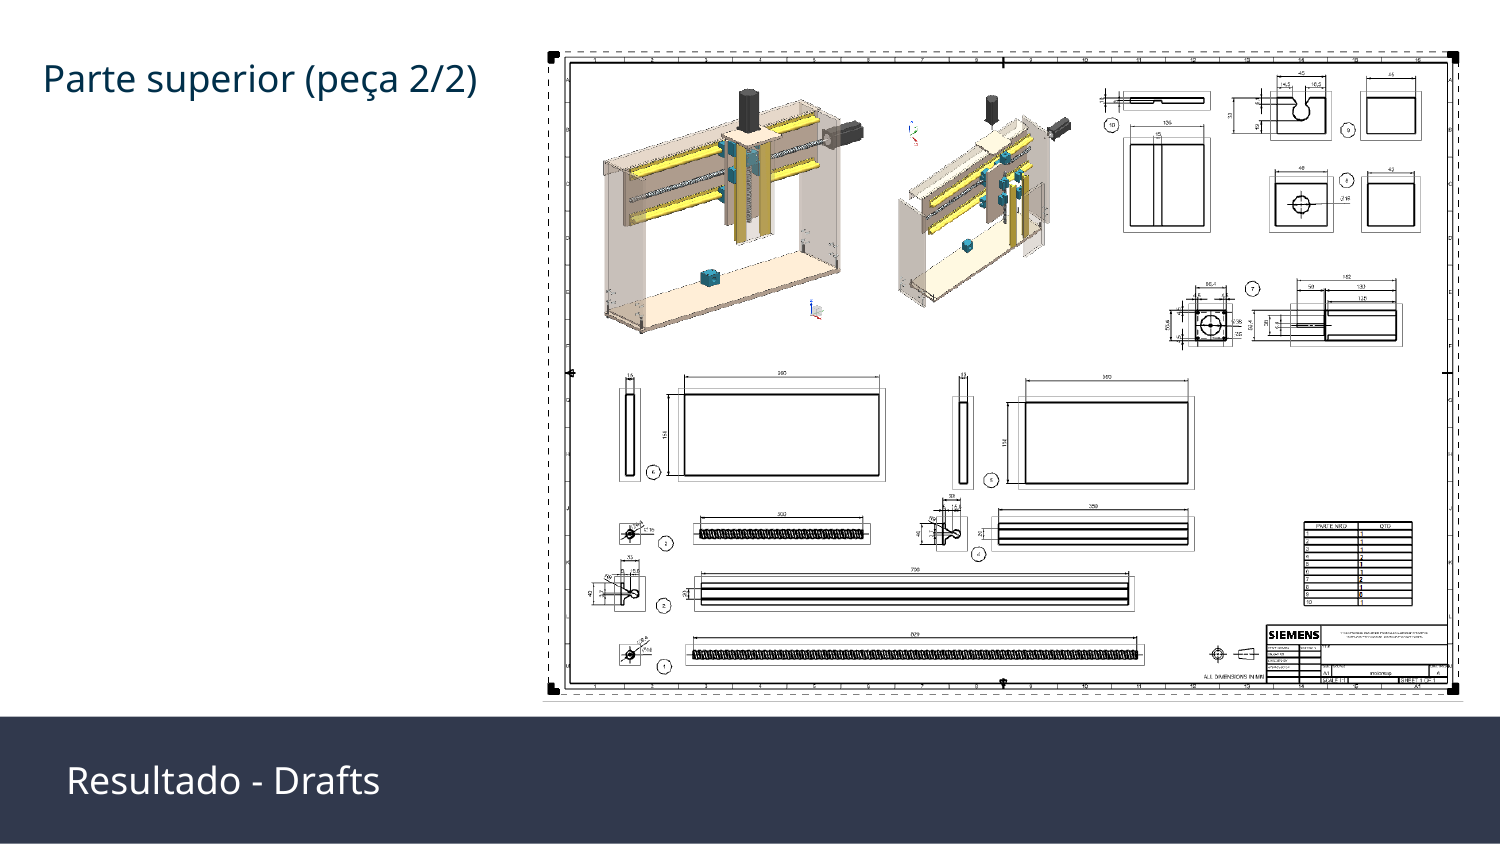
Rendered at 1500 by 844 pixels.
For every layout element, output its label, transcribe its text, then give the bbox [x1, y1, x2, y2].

list Resultado - Drafts [51, 741, 1361, 818]
list Parte superior (peça 2/2) [27, 39, 1337, 116]
picture [542, 44, 1464, 703]
